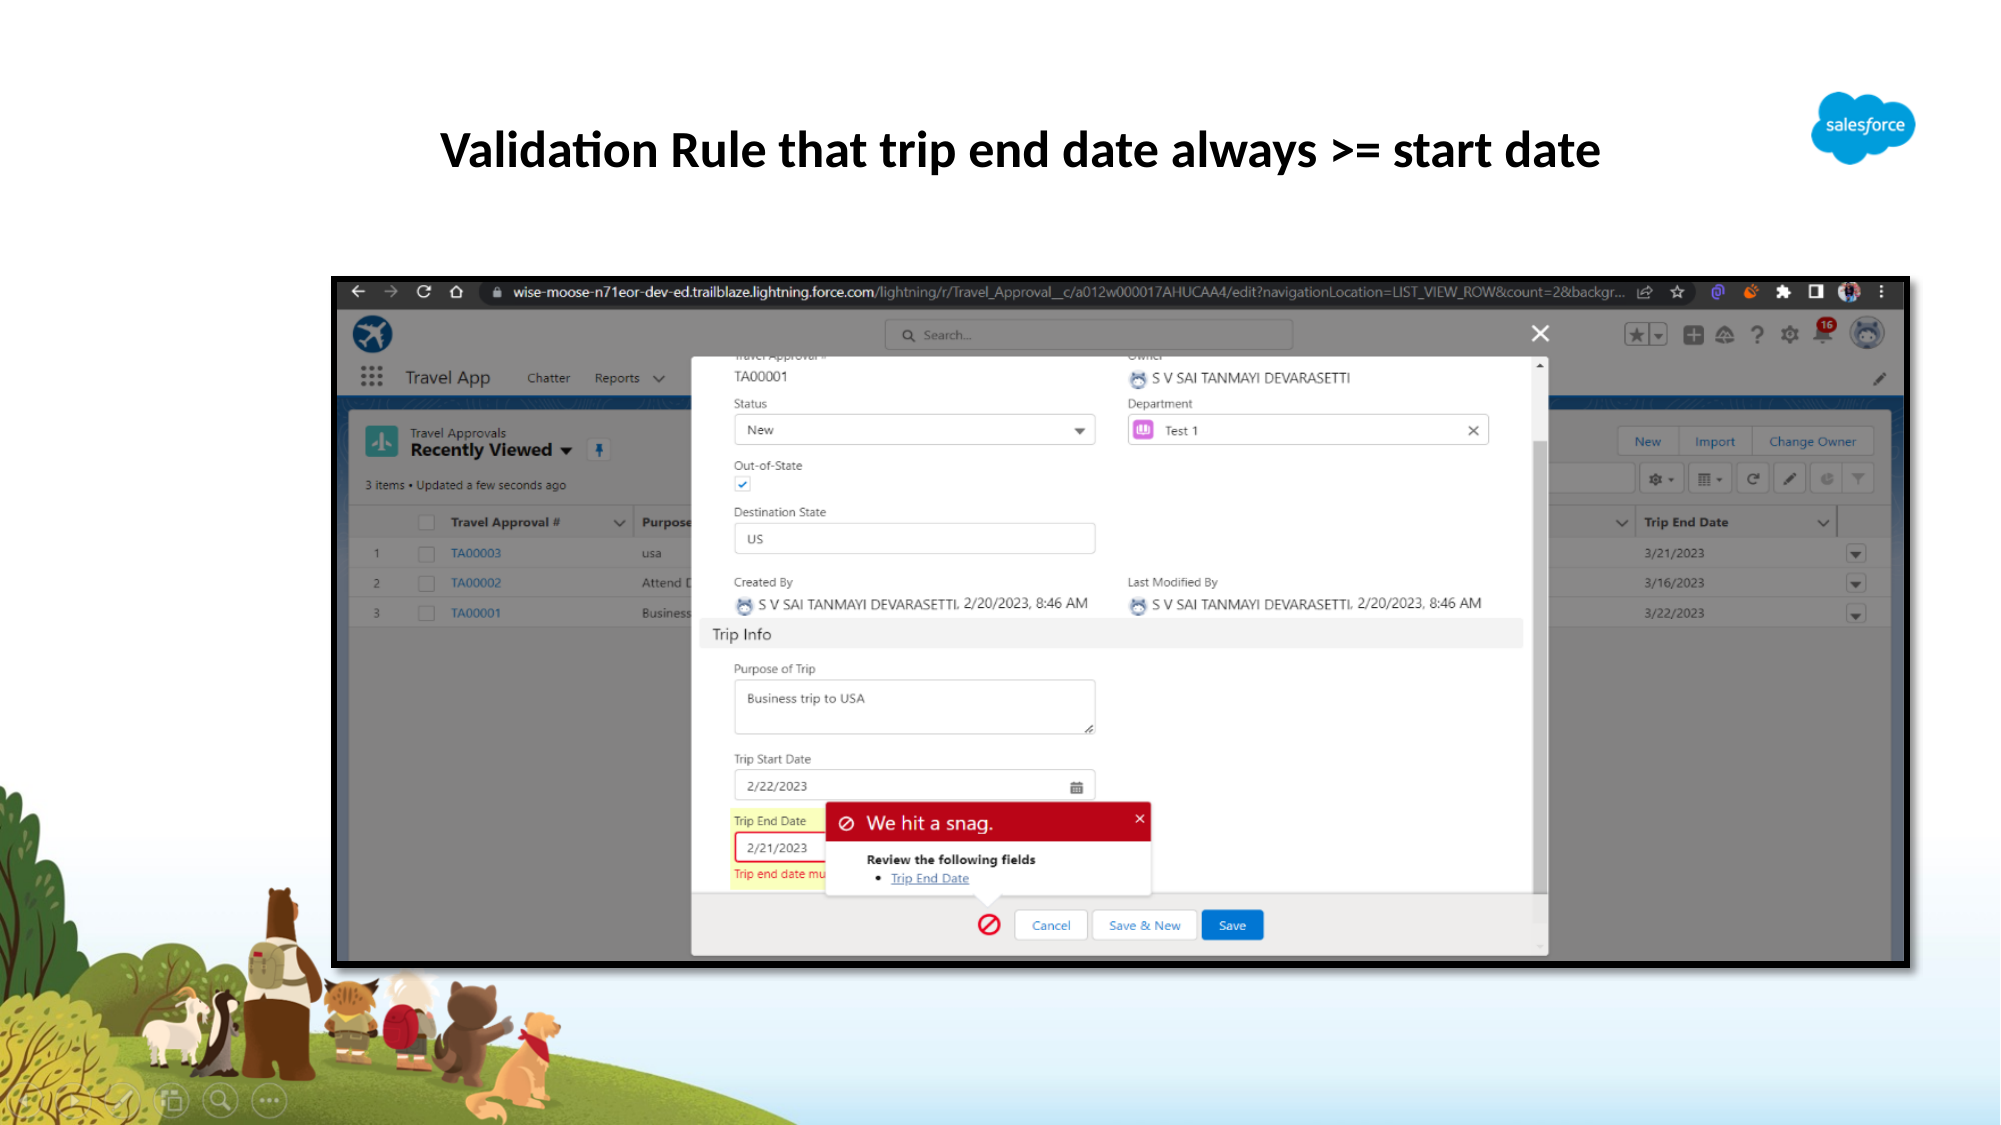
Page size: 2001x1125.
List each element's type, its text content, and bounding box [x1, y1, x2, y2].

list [336, 281, 1904, 962]
title Validation Rule that trip end date always >= start date [275, 64, 2000, 282]
picture [0, 0, 2001, 1125]
